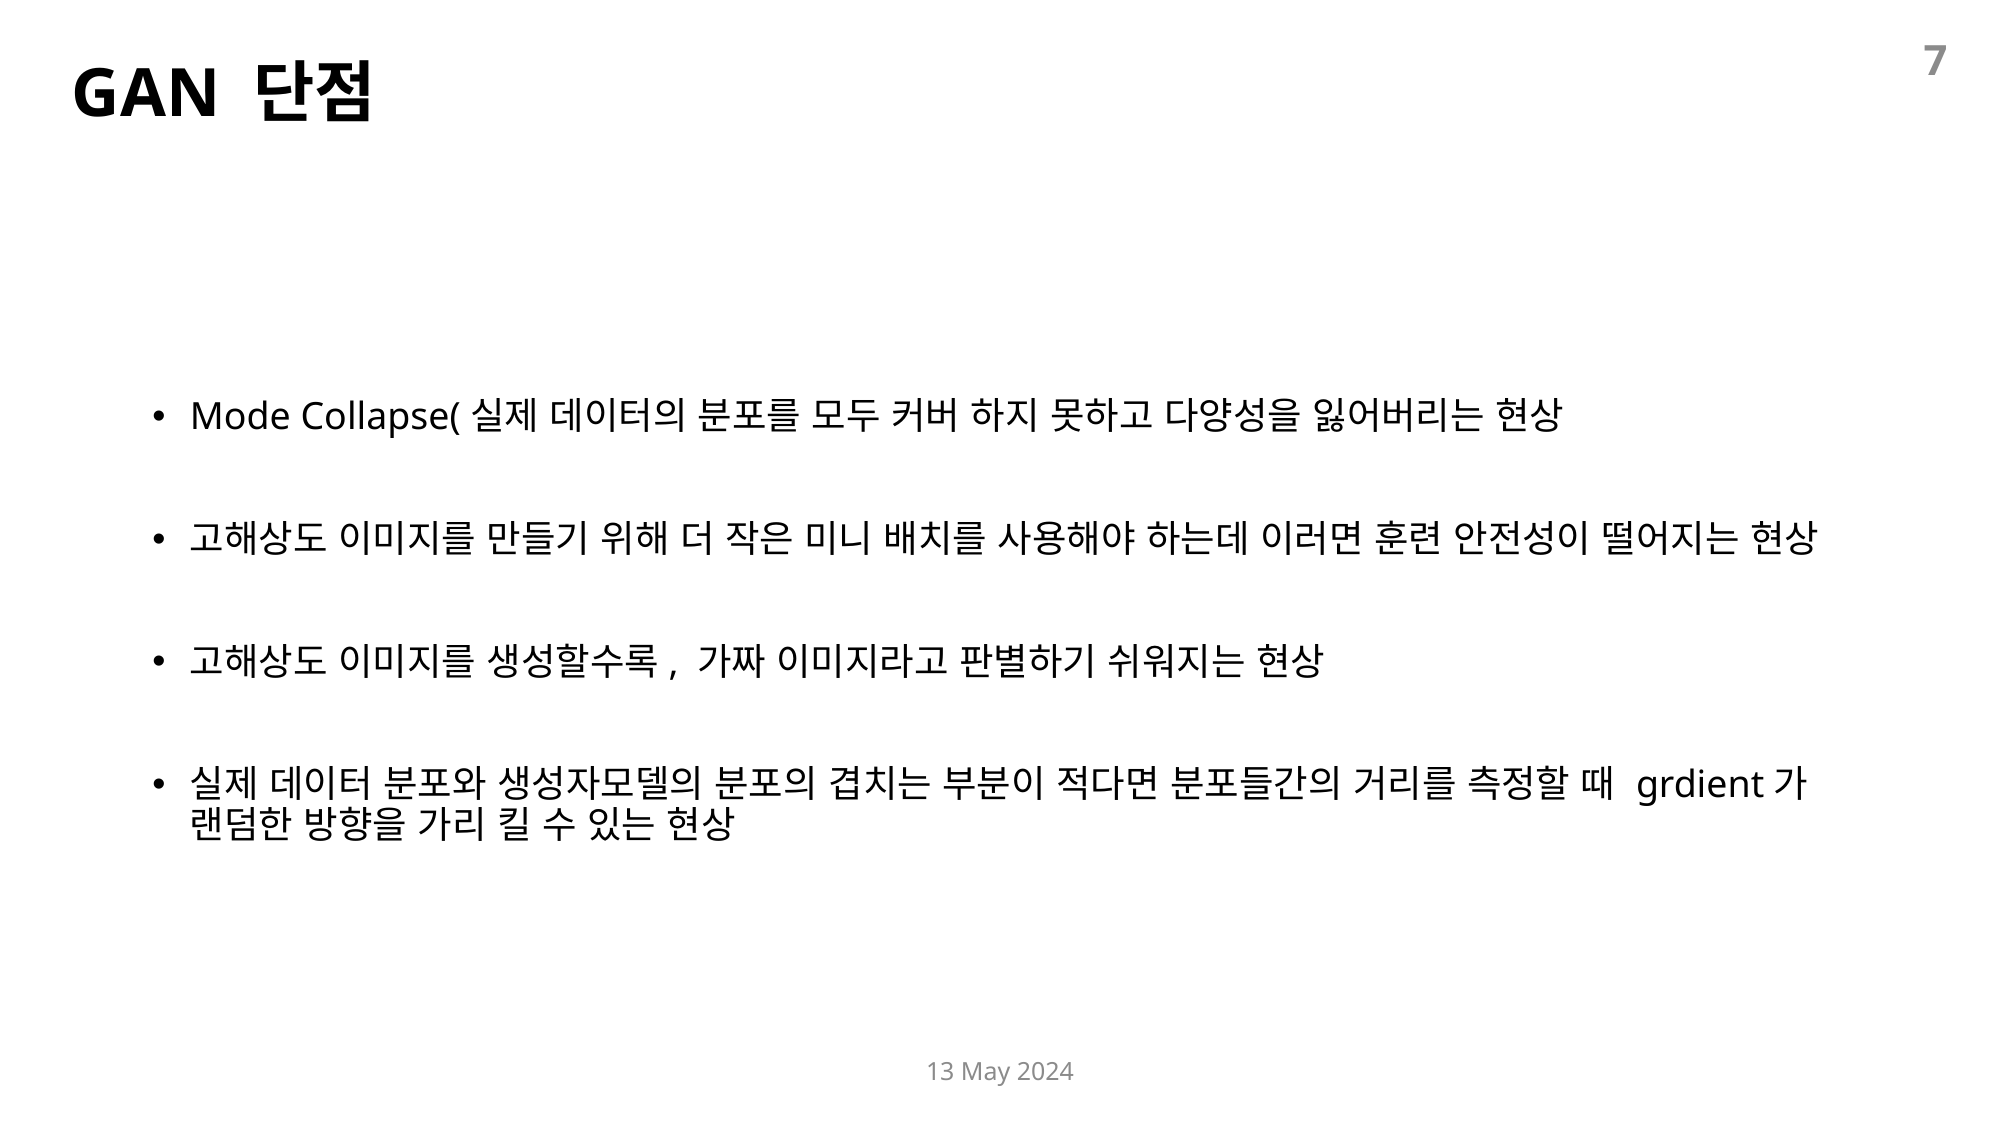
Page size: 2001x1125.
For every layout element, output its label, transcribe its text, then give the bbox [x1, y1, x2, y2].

text_box 7 [1512, 28, 1963, 89]
footer 13 May 2024 [662, 1042, 1338, 1103]
text_box GAN 단점 [57, 42, 1647, 138]
list Mode Collapse(실제 데이터의 분포를 모두 커버 하지 못하고 다양성을 잃어버리는 현상 고해상도 이미지를 만들기 위해 더 작은 미니 배치를 사용해야 하는데 이러면 훈련 안전성이 떨어지는 현상 고해상도 이미지를 생성할수록, 가짜 이미지라고 판별하기 쉬워지는 현상 실제 데이터 분포와 생성자모델의 분포의 겹치는 부분이 적다면 분포들간의 거리를 측정할 때 grdient가 랜덤한 방향을 가리 킬 수 있는 현상 [137, 299, 1863, 1014]
